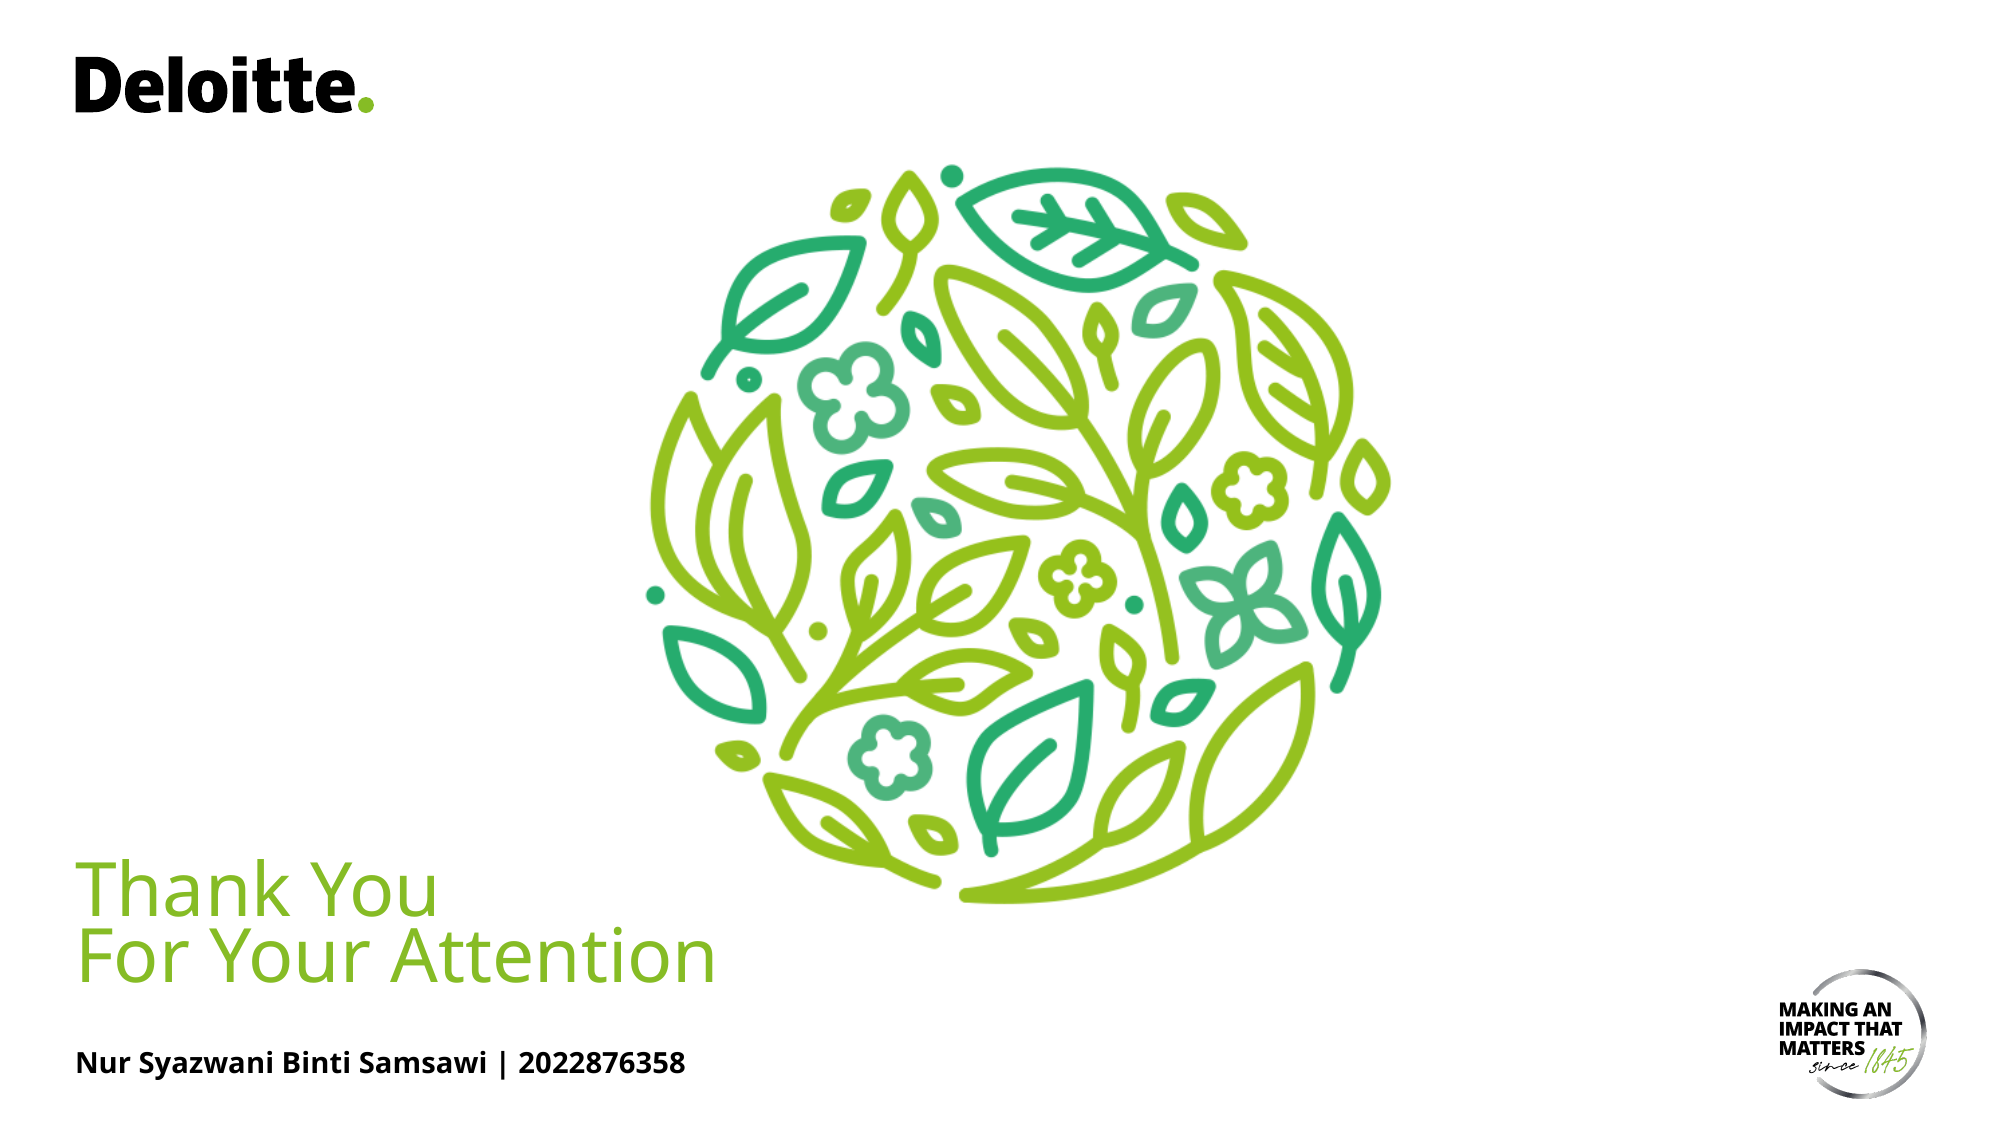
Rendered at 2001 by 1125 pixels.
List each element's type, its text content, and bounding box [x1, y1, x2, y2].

picture [1754, 935, 1952, 1125]
list Nur Syazwani Binti Samsawi | 2022876358 [75, 1044, 812, 1089]
title Thank You For Your Attention [75, 850, 475, 998]
picture [480, 60, 1519, 998]
